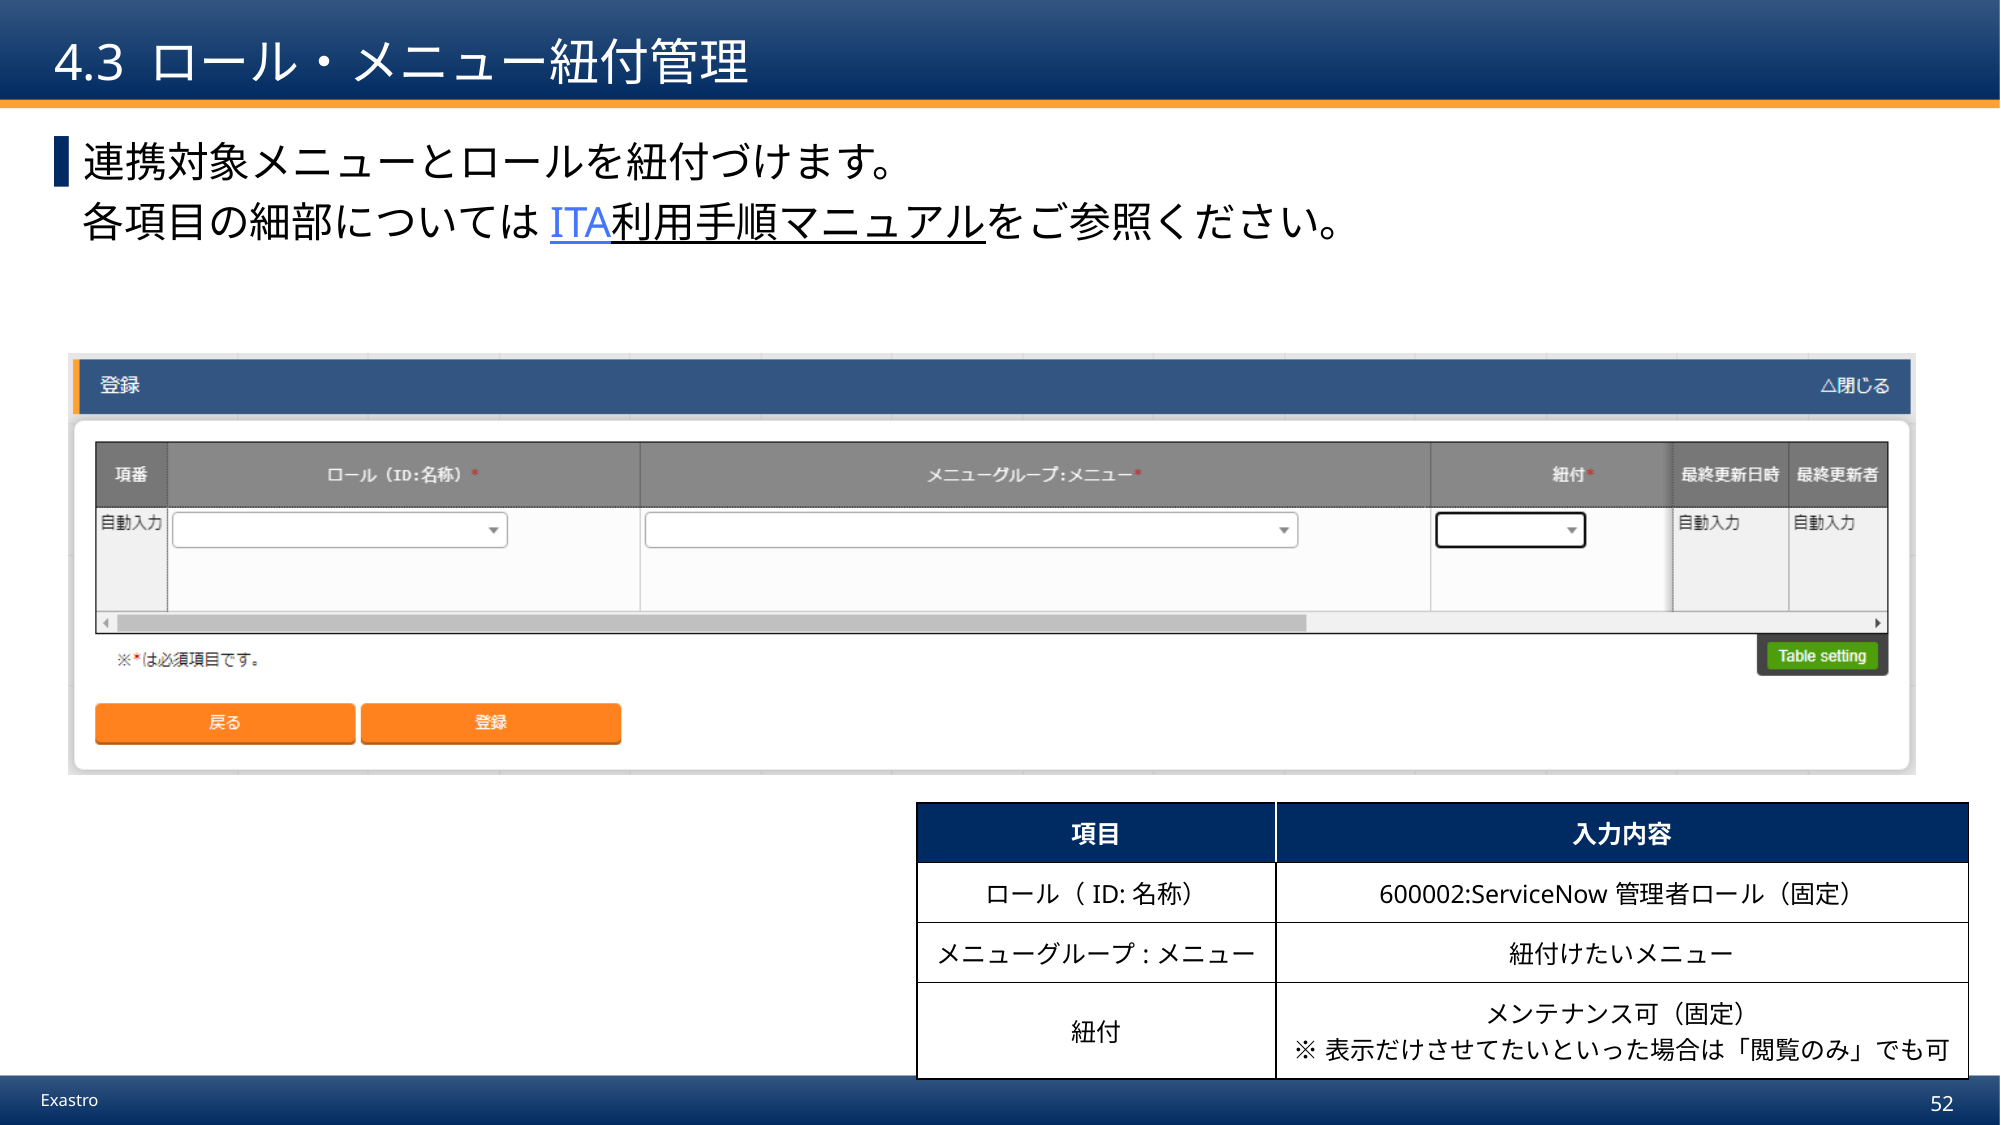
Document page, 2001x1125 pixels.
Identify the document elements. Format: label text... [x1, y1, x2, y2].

table_cell メンテナンス可（固定） ※表示だけさせてたいといった場合は「閲覧のみ」でも可 [1277, 983, 1968, 1078]
table_cell 600002:ServiceNow管理者ロール（固定） [1277, 863, 1968, 922]
table_header 項目 [918, 804, 1275, 862]
title 4.3 ロール・メニュー紐付管理 [39, 18, 1961, 96]
table_cell 紐付 [918, 983, 1275, 1078]
table_cell 紐付けたいメニュー [1277, 923, 1968, 982]
table_cell ロール（ID:名称） [918, 863, 1275, 922]
table_cell メニューグループ:メニュー [918, 923, 1275, 982]
picture [0, 0, 2000, 1125]
table_header 入力内容 [1277, 804, 1968, 862]
list 連携対象メニューとロールを紐付づけます。 各項目の細部についてはITA利用手順マニュアルをご参照ください。 [39, 127, 1961, 386]
